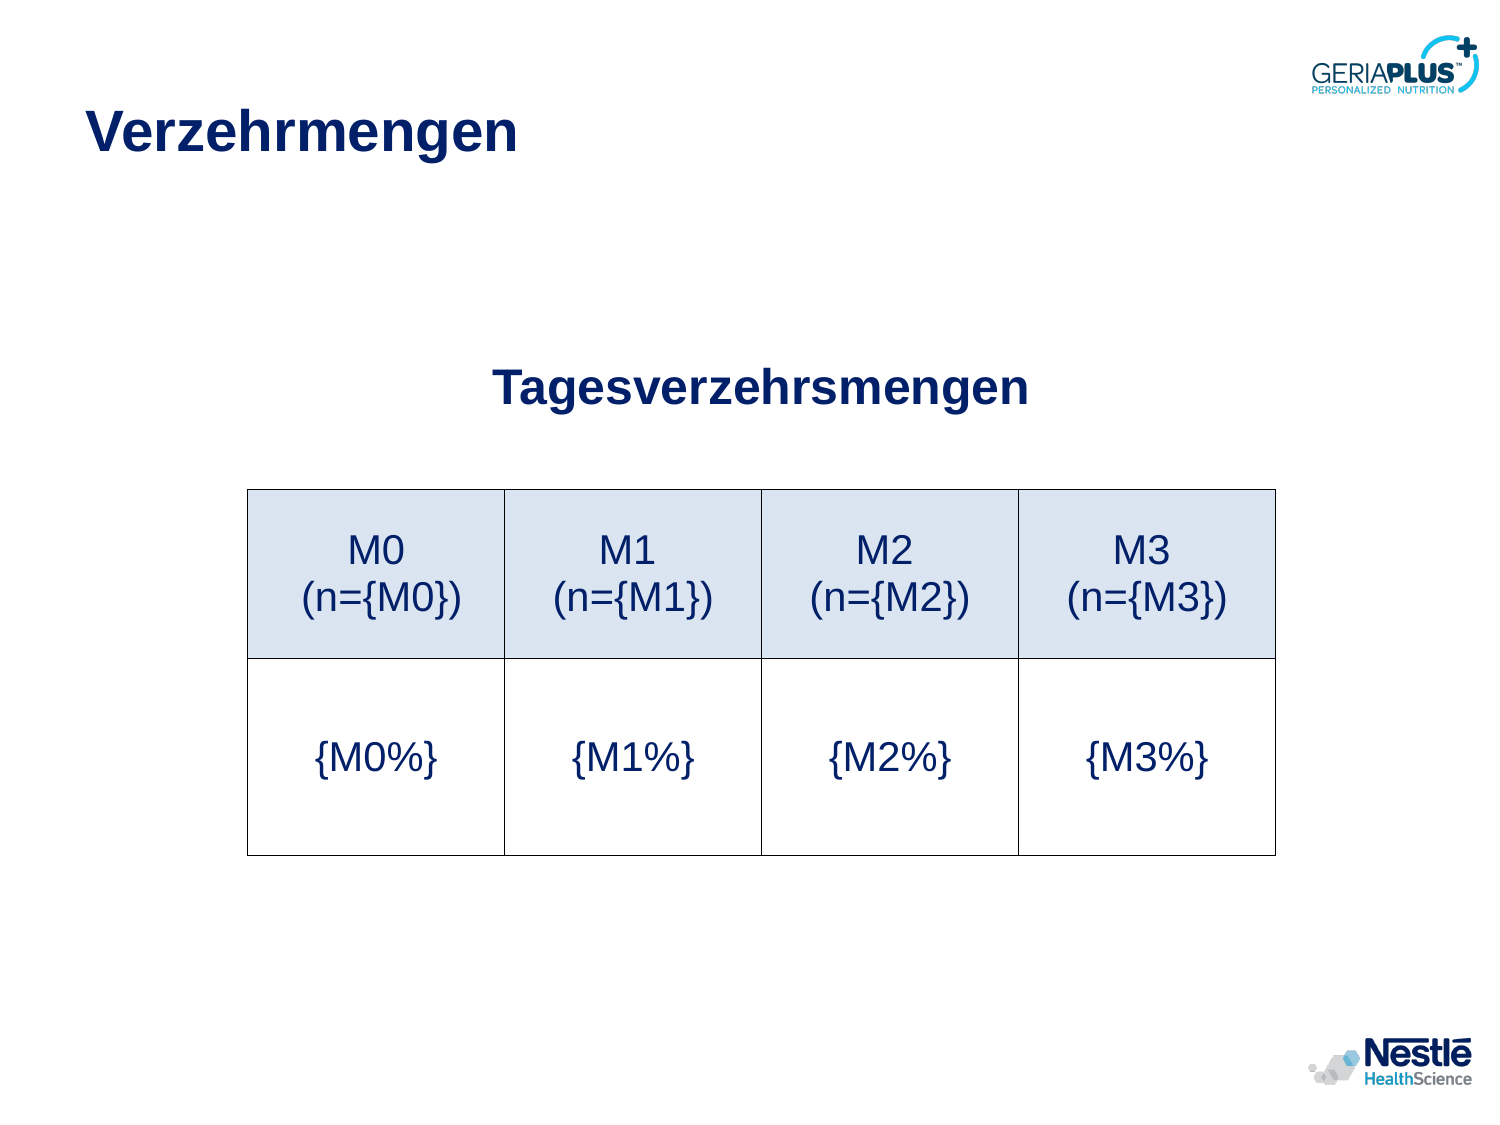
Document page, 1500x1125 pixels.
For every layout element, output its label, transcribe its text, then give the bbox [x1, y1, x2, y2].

table_cell {M2%} [762, 659, 1018, 855]
table_header M1 (n={M1}) [505, 490, 761, 658]
table_cell {M1%} [505, 659, 761, 855]
picture [1311, 32, 1484, 98]
picture [1306, 1035, 1479, 1089]
text_box Tagesverzehrsmengen [478, 347, 1046, 423]
table_cell {M3%} [1019, 659, 1275, 855]
table_header M2 (n={M2}) [762, 490, 1018, 658]
table_header M3 (n={M3}) [1019, 490, 1275, 658]
title Verzehrmengen [85, 75, 1415, 165]
table_header M0 (n={M0}) [248, 490, 504, 658]
table_cell {M0%} [248, 659, 504, 855]
